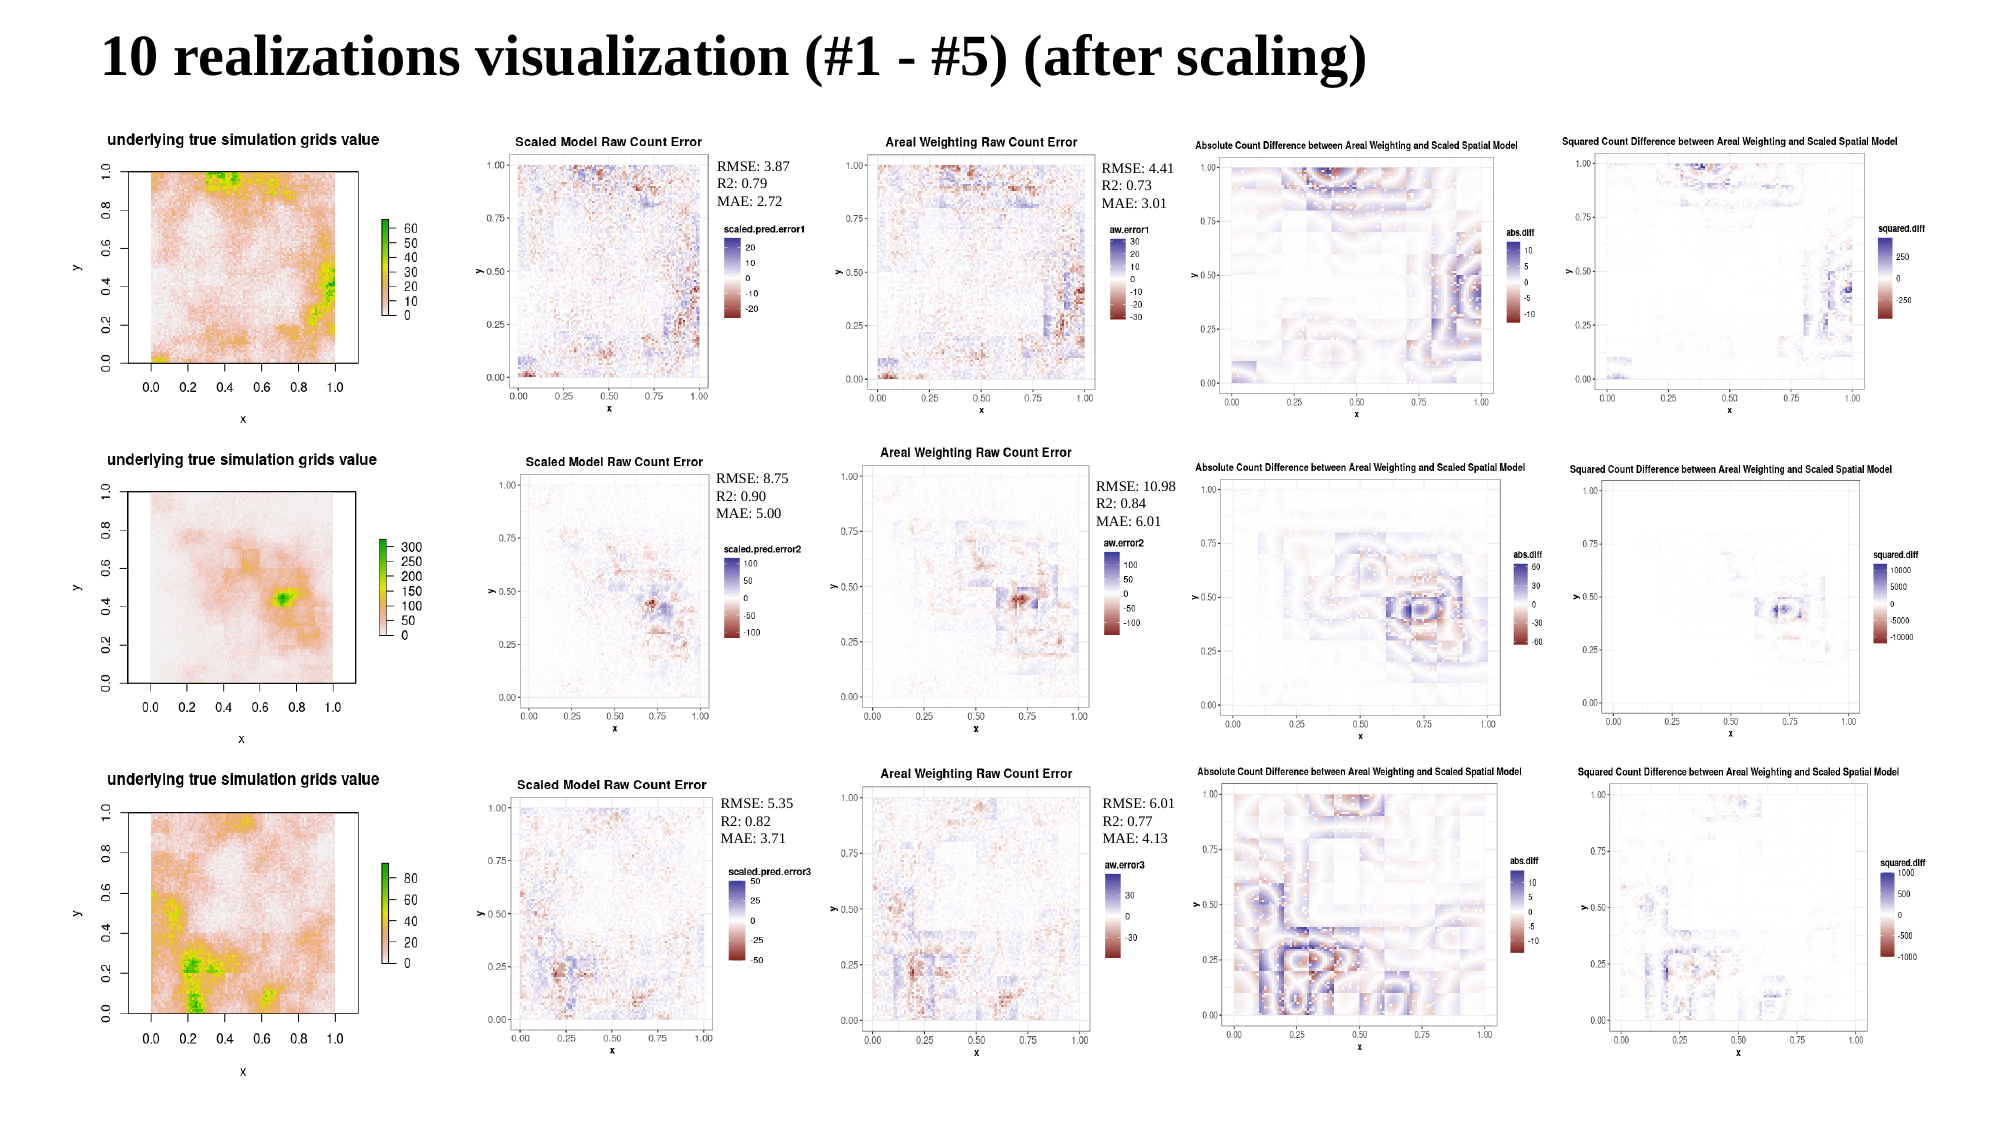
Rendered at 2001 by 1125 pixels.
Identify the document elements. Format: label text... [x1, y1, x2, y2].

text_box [65, 107, 1934, 1097]
title 10 realizations visualization (#1 - #5) (after scaling) [85, 12, 1643, 101]
